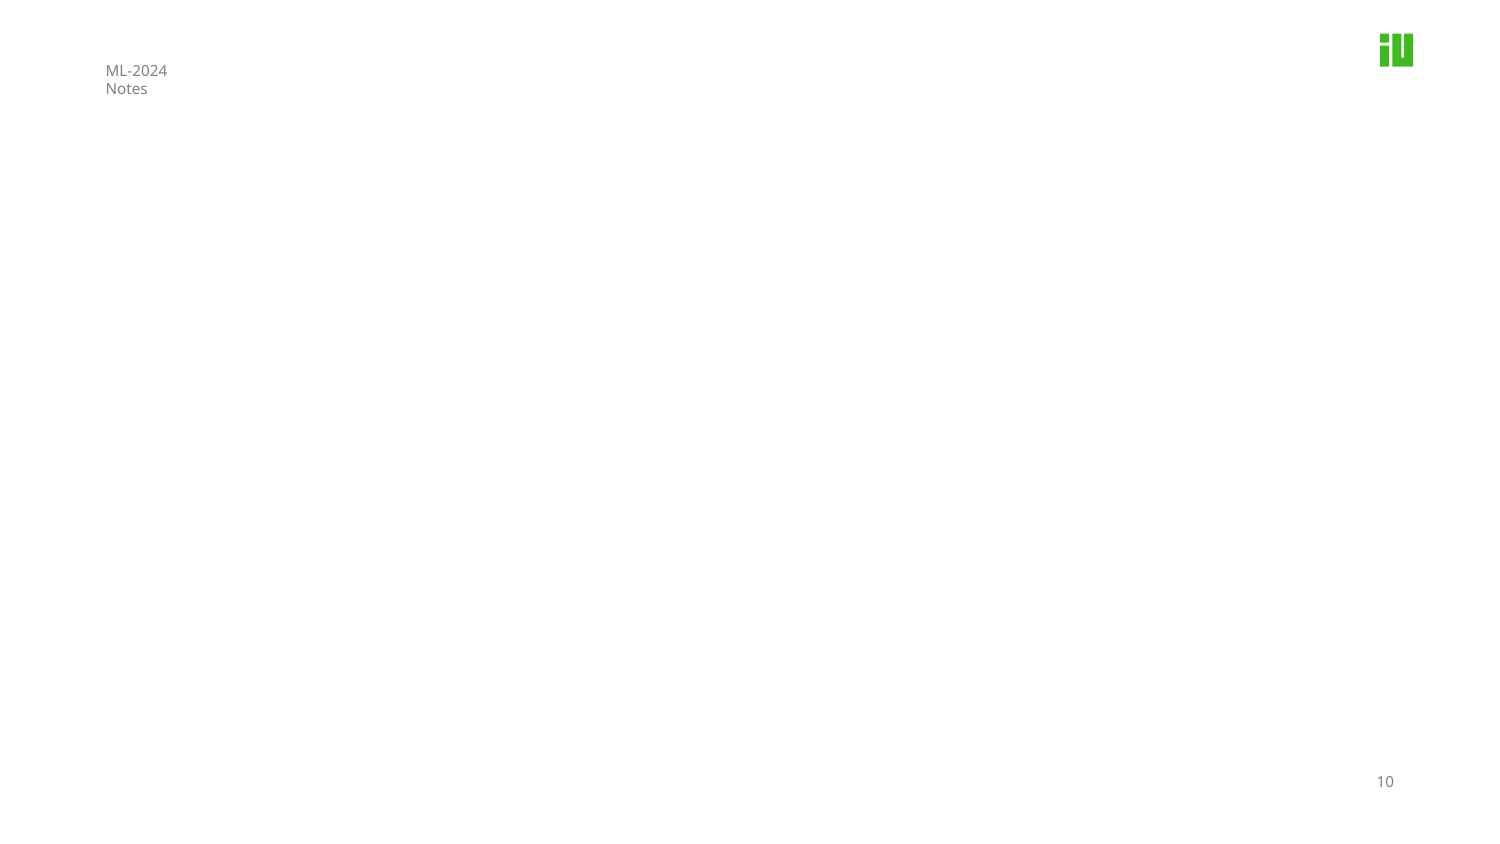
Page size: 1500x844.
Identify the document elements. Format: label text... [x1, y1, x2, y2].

text_box 10 [1071, 759, 1410, 805]
text_box ML-2024 Notes [98, 57, 605, 102]
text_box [1380, 33, 1414, 67]
